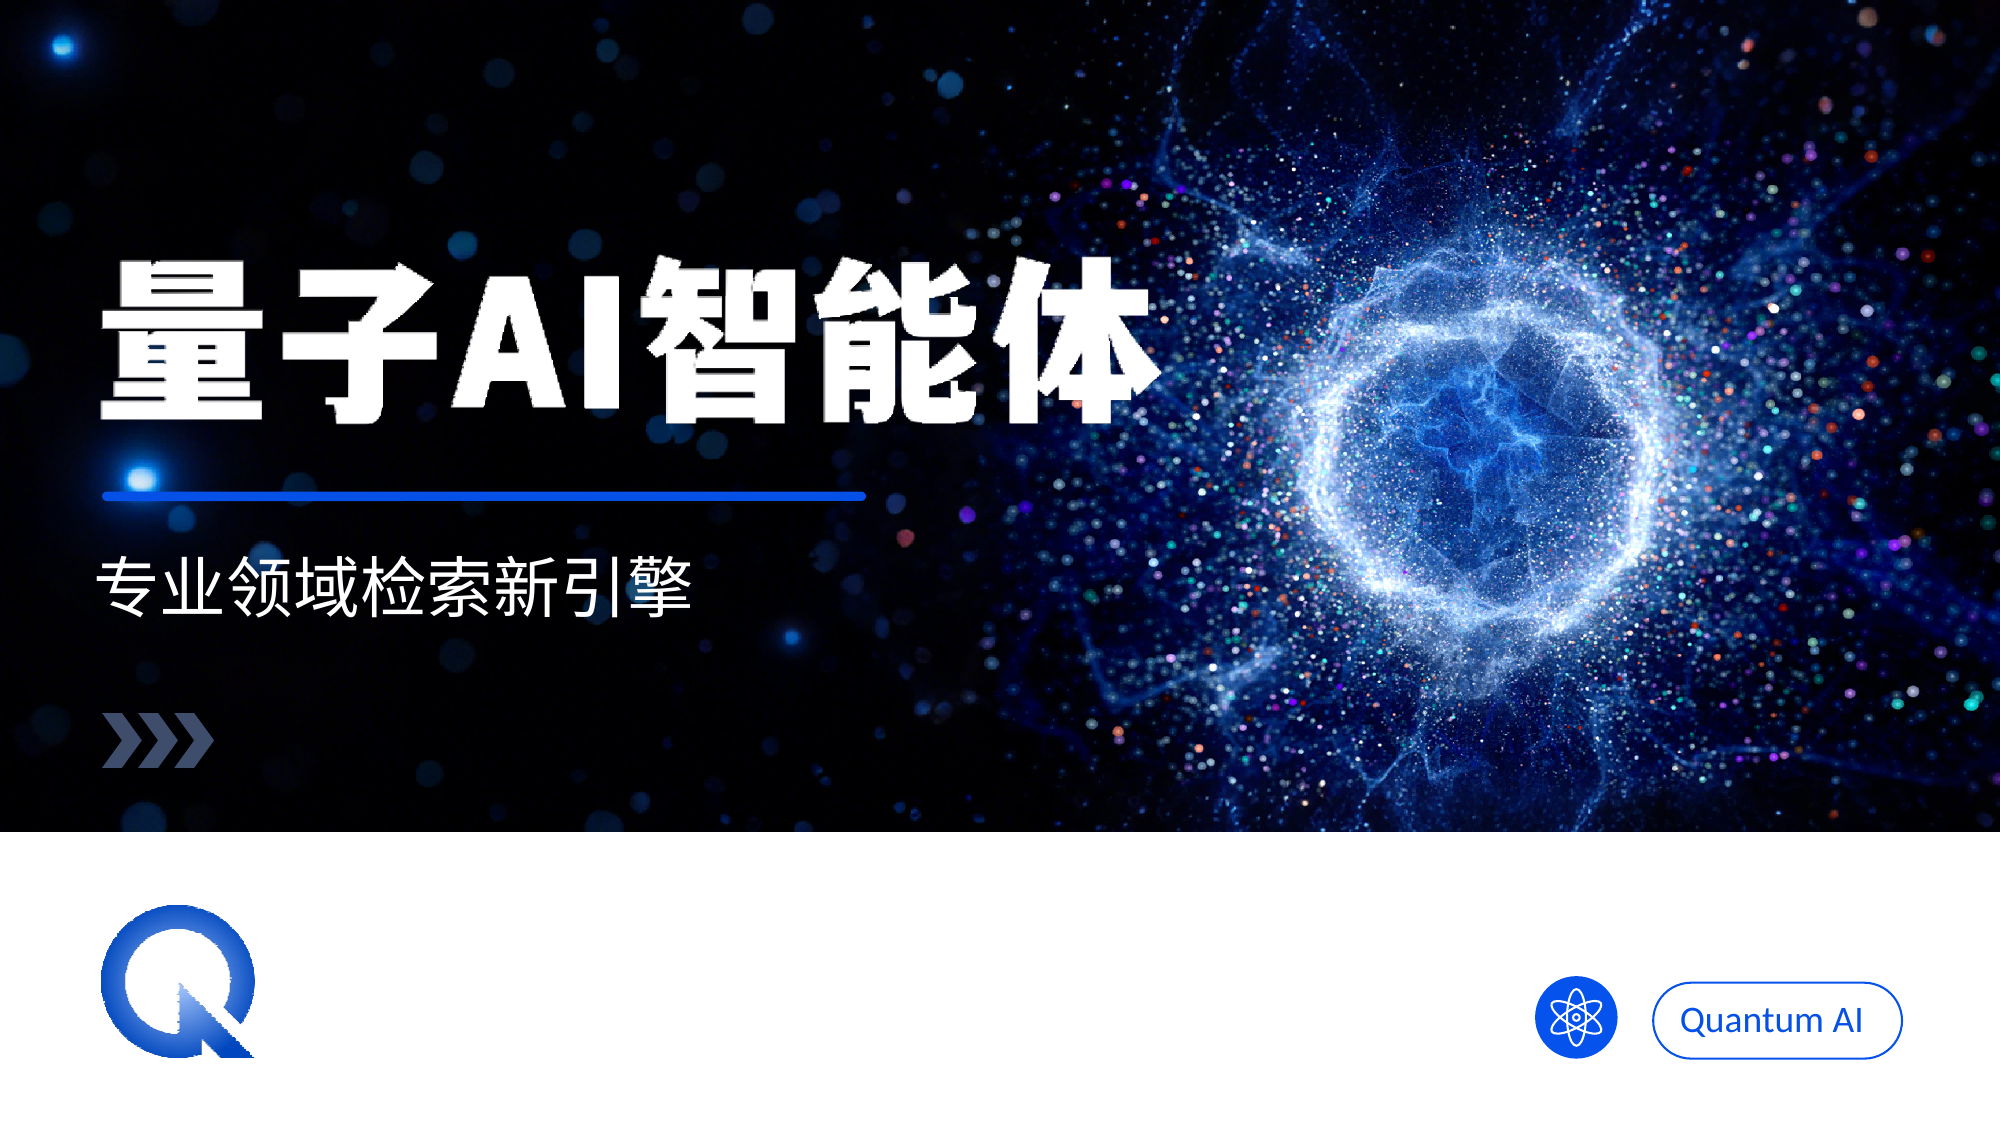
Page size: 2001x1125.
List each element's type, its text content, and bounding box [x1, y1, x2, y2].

picture [0, 0, 2000, 833]
picture [100, 904, 255, 1059]
text_box [1653, 994, 1897, 1059]
text_box [1673, 982, 1882, 987]
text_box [1547, 988, 1606, 1047]
text_box [1535, 976, 1618, 1059]
text_box Quantum AI [1664, 987, 1914, 1041]
